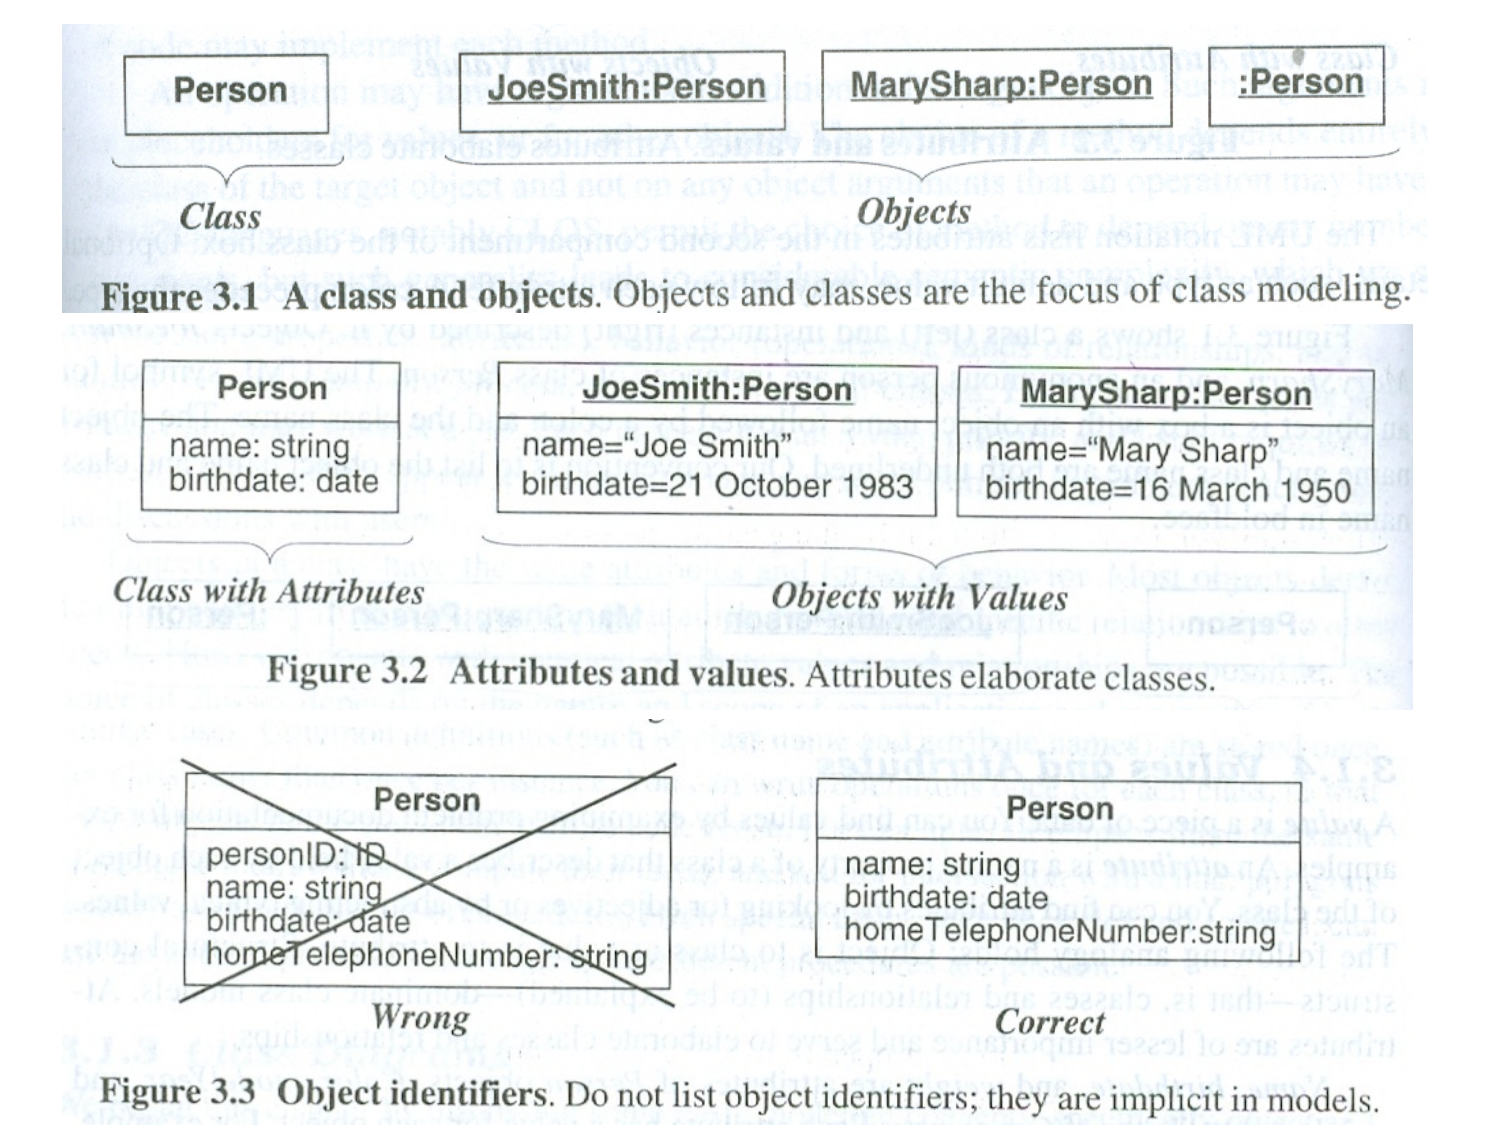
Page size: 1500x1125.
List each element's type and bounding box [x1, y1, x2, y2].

picture [62, 24, 1428, 313]
picture [62, 324, 1413, 710]
picture [62, 719, 1413, 1125]
